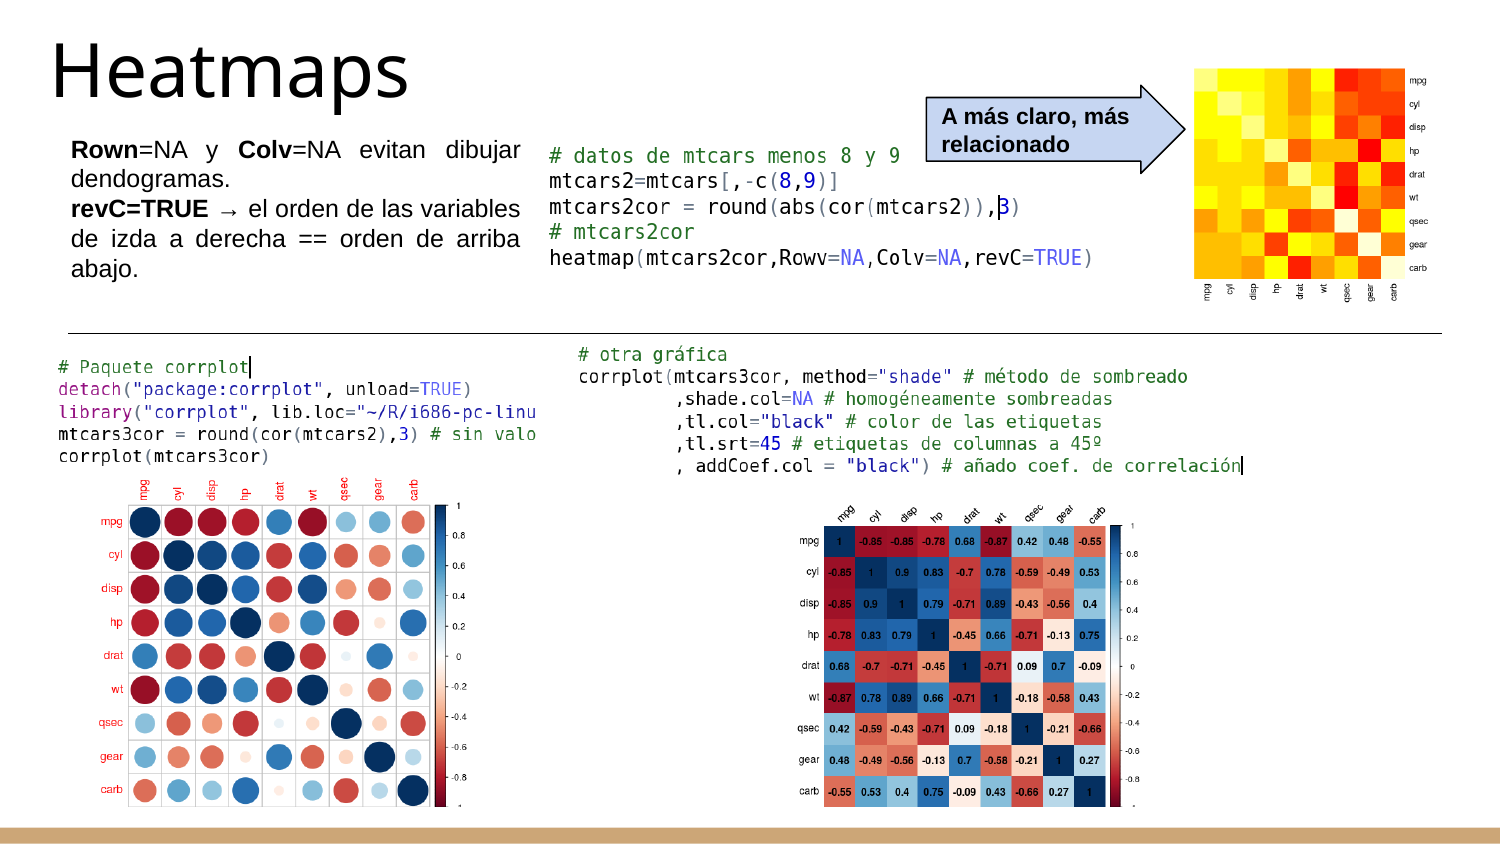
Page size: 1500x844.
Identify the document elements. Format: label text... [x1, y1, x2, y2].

picture [574, 344, 1244, 476]
picture [1184, 65, 1444, 323]
title Heatmaps [34, 31, 1433, 128]
text_box Rown=NA y Colv=NA evitan dibujar dendogramas. revC=TRUE → el orden de las variables de izda a derecha == orden de arriba abajo. [55, 118, 537, 302]
picture [82, 476, 477, 807]
picture [790, 505, 1150, 807]
picture [546, 144, 1104, 275]
text_box A más claro, más relacionado [926, 85, 1179, 174]
picture [55, 355, 537, 467]
